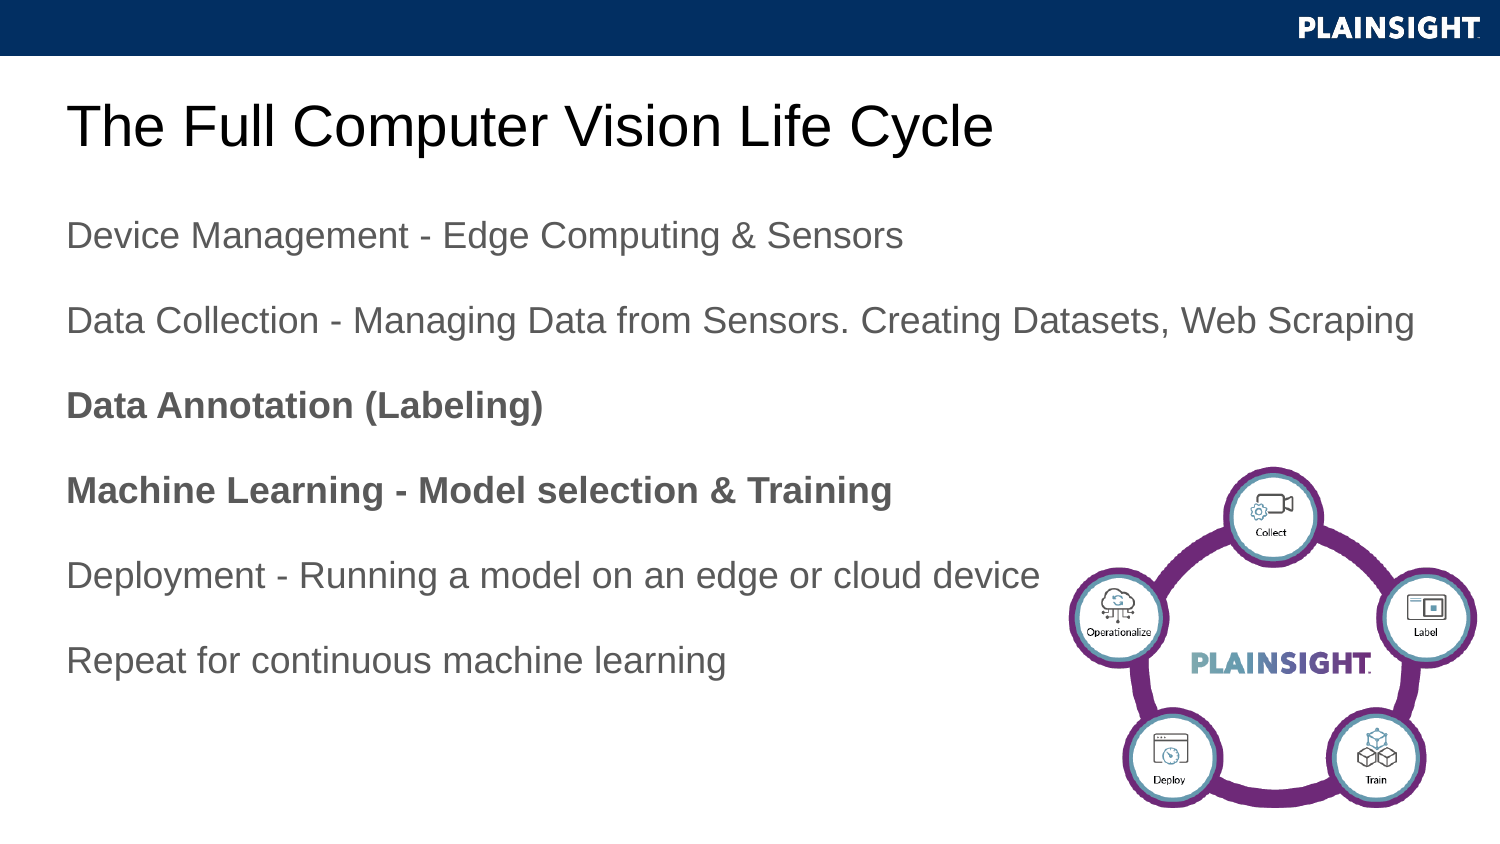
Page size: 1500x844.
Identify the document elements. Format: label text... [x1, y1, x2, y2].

picture [1299, 16, 1480, 39]
title The Full Computer Vision Life Cycle [51, 72, 1449, 167]
list Device Management - Edge Computing & Sensors Data Collection - Managing Data from Sensors. Creating Datasets, Web Scraping Data Annotation (Labeling) Machine Learning - Model selection & Training Deployment - Running a model on an edge or cloud device Repeat for continuous machine learning [51, 189, 1449, 750]
picture [1063, 466, 1481, 808]
